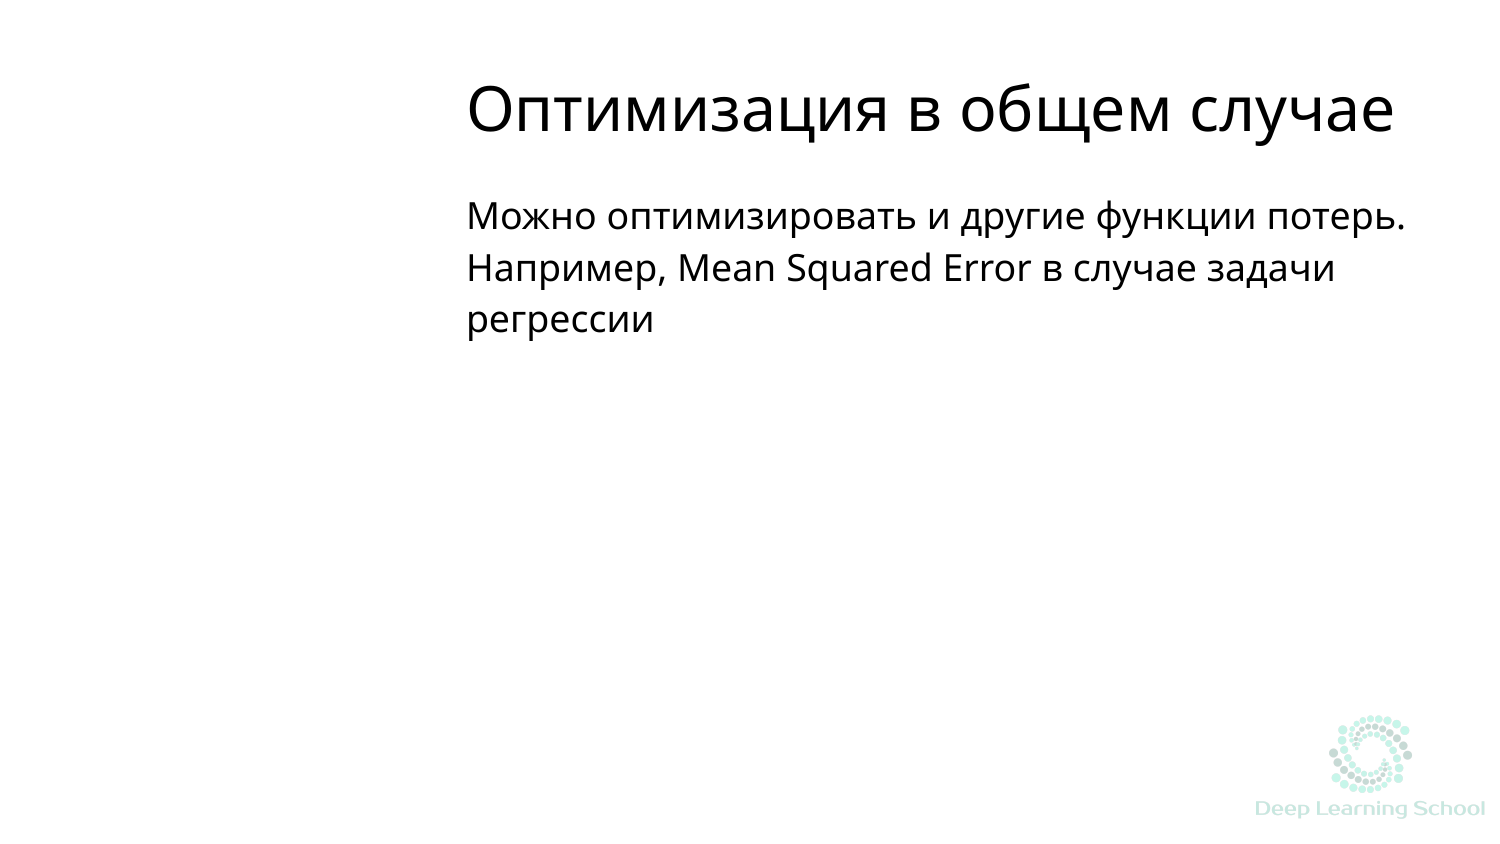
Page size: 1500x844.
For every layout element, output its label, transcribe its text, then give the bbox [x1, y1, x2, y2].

title Оптимизация в общем случае [451, 54, 1500, 149]
picture [1242, 695, 1499, 844]
list Можно оптимизировать и другие функции потерь. Например, Mean Squared Error в случае задачи регрессии [451, 170, 1449, 731]
